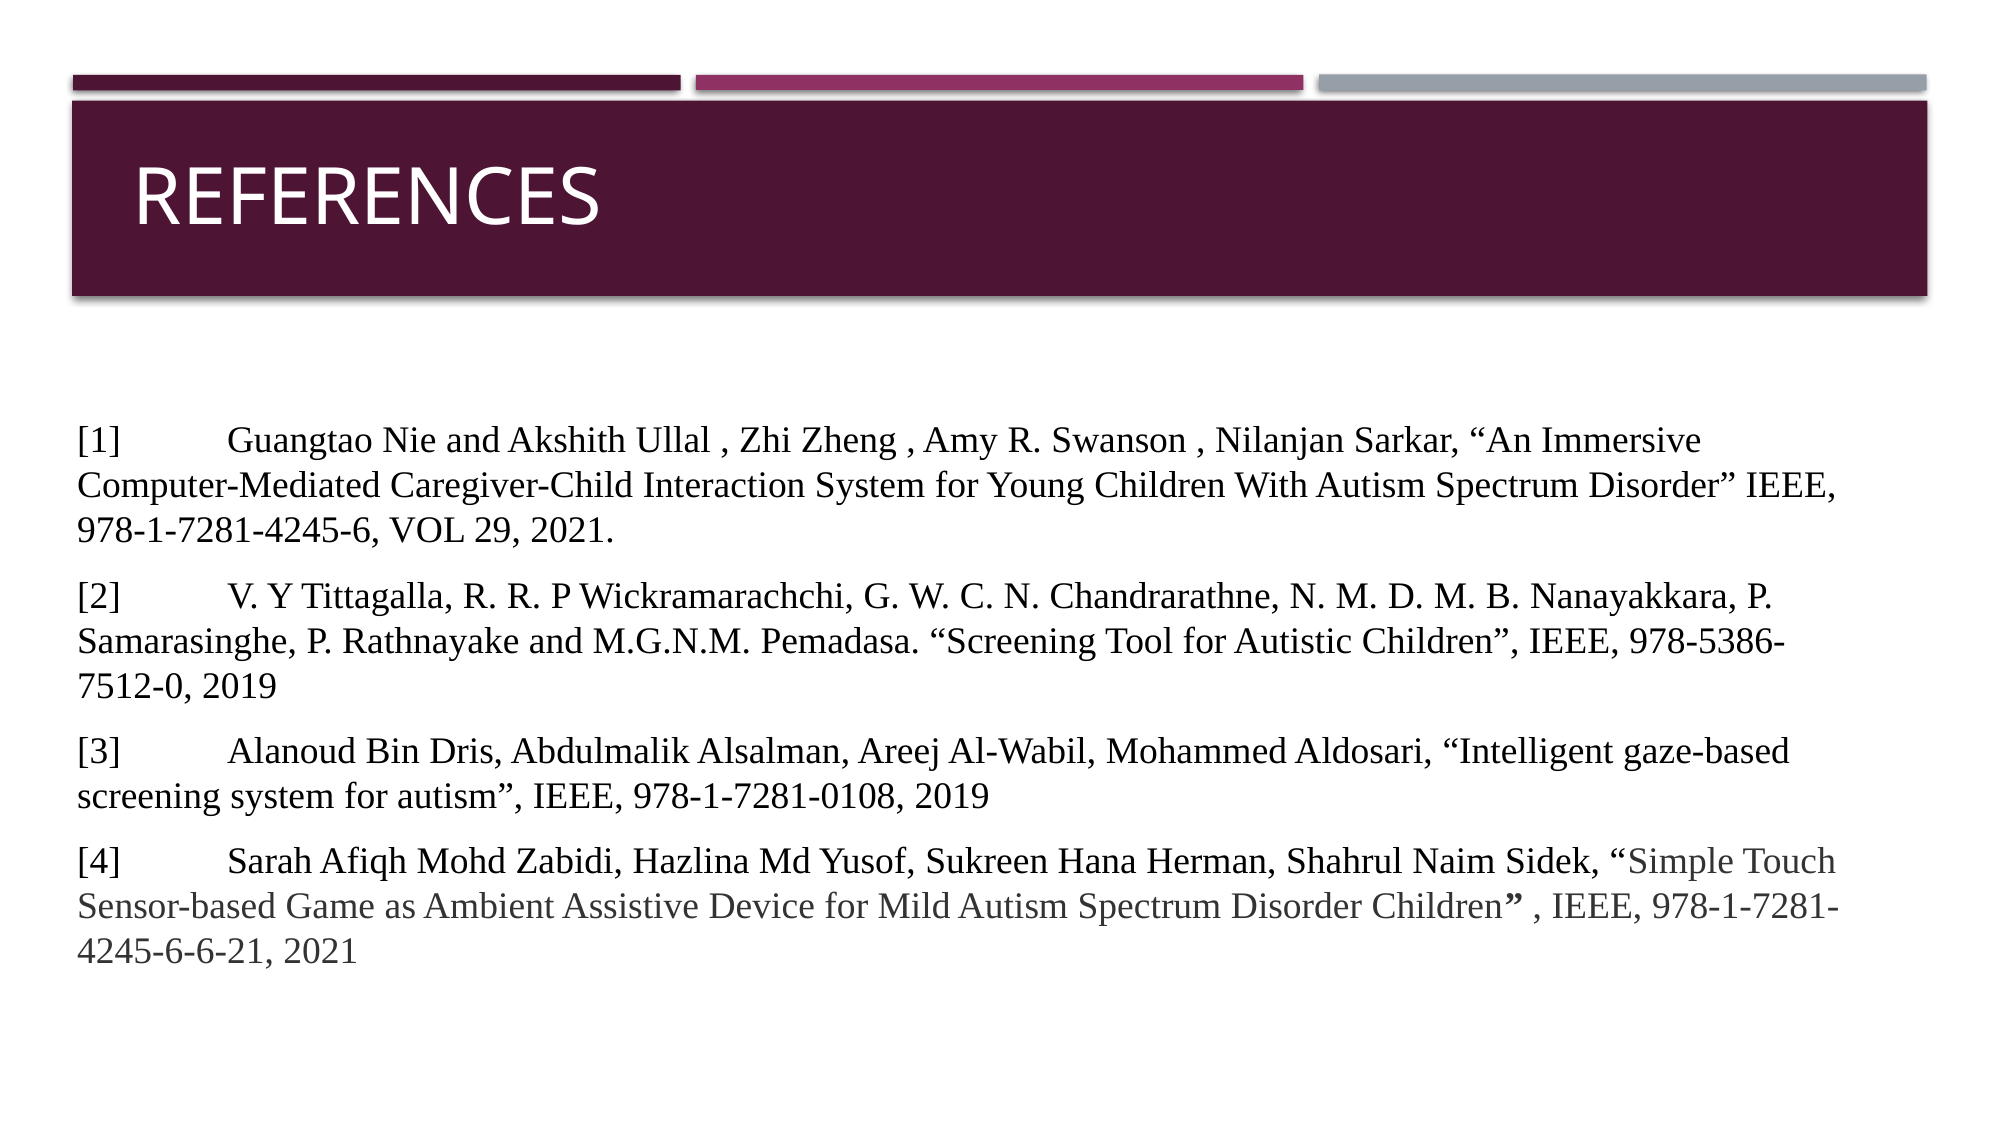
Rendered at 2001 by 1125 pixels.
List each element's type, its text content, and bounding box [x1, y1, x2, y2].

list [1] Guangtao Nie and Akshith Ullal , Zhi Zheng , Amy R. Swanson , Nilanjan Sarkar, “An Immersive Computer-Mediated Caregiver-Child Interaction System for Young Children With Autism Spectrum Disorder” IEEE, 978-1-7281-4245-6, VOL 29, 2021. [2] V. Y Tittagalla, R. R. P Wickramarachchi, G. W. C. N. Chandrarathne, N. M. D. M. B. Nanayakkara, P. Samarasinghe, P. Rathnayake and M.G.N.M. Pemadasa. “Screening Tool for Autistic Children”, IEEE, 978-5386-7512-0, 2019 [3] Alanoud Bin Dris, Abdulmalik Alsalman, Areej Al-Wabil, Mohammed Aldosari, “Intelligent gaze-based screening system for autism”, IEEE, 978-1-7281-0108, 2019 [4] Sarah Afiqh Mohd Zabidi, Hazlina Md Yusof, Sukreen Hana Herman, Shahrul Naim Sidek, “Simple Touch Sensor-based Game as Ambient Assistive Device for Mild Autism Spectrum Disorder Children” , IEEE, 978-1-7281-4245-6-6-21, 2021 [62, 379, 1872, 1125]
title REFERENCES [117, 122, 1928, 248]
